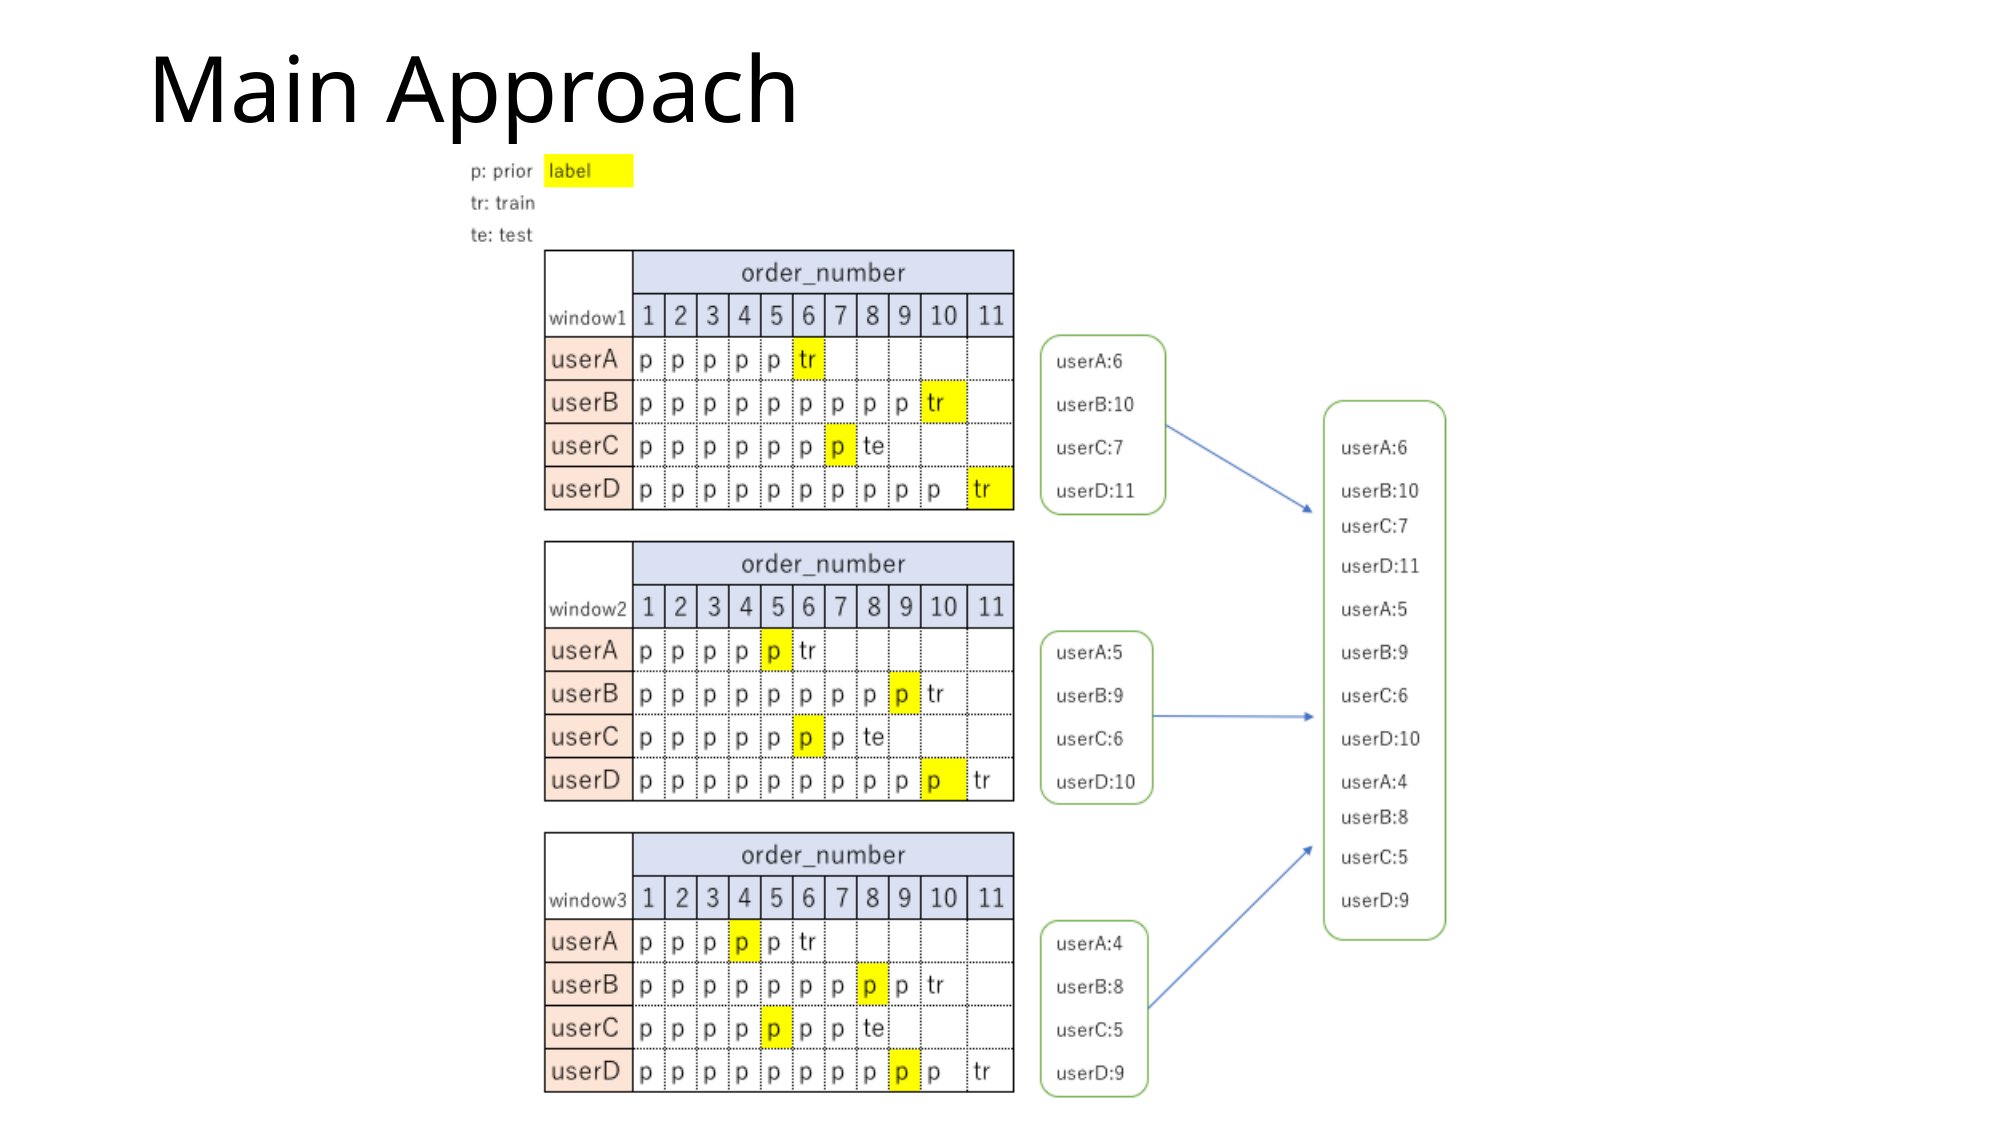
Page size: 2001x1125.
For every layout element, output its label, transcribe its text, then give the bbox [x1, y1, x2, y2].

title Main Approach [132, 16, 1858, 169]
picture [466, 154, 1525, 1125]
